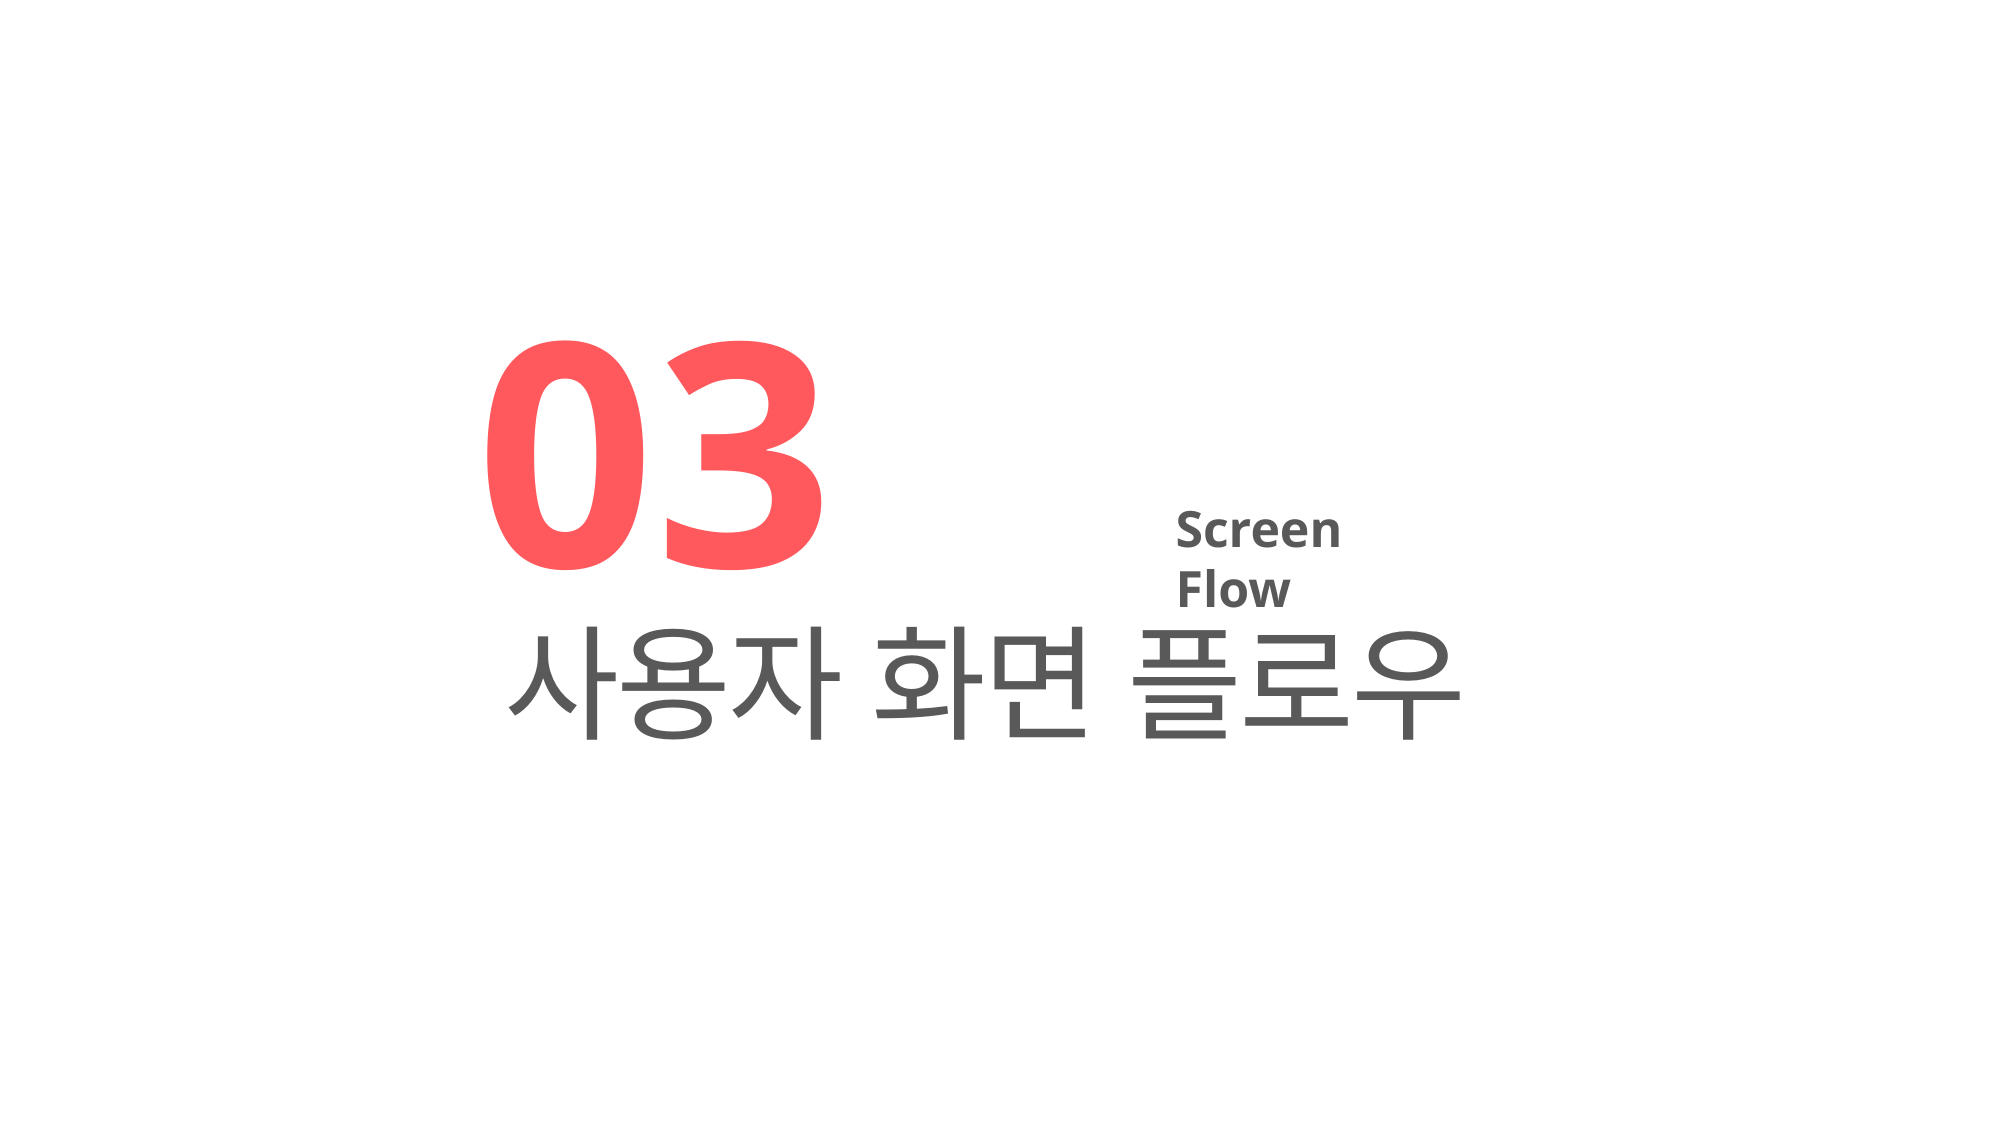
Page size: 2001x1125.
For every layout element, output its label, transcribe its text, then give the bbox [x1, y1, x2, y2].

text_box 03 [461, 247, 935, 638]
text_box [489, 519, 1626, 766]
